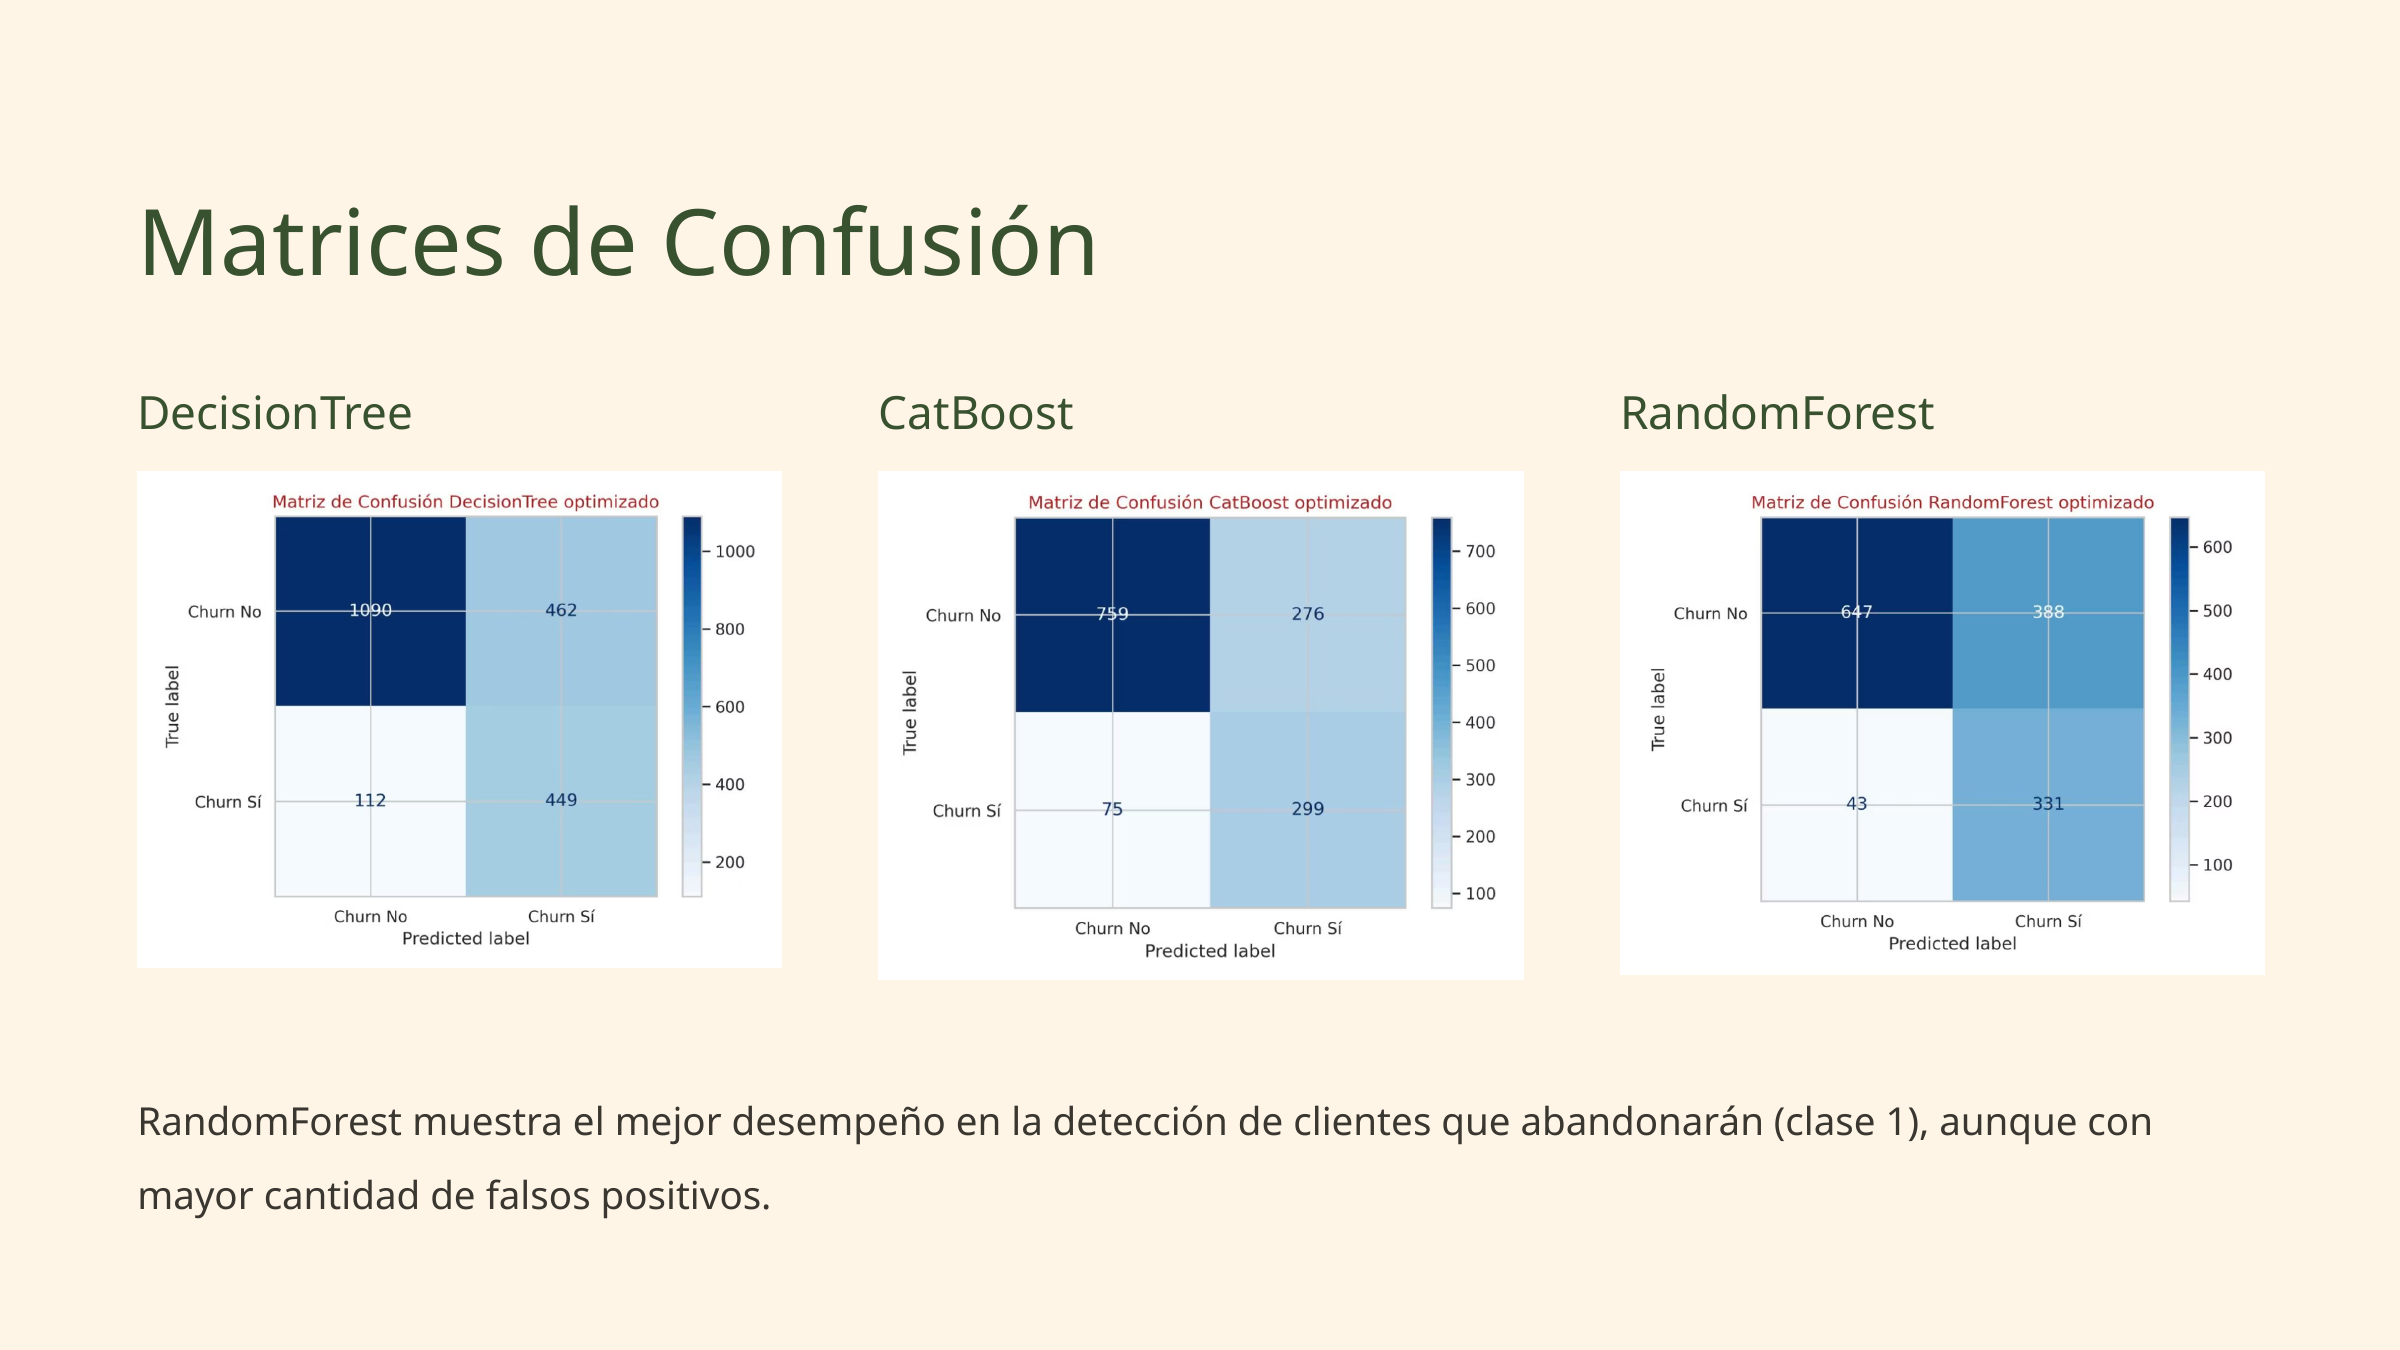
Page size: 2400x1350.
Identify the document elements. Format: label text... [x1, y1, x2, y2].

picture [878, 471, 1524, 980]
picture [137, 471, 783, 969]
text_box Matrices de Confusión [137, 156, 1107, 272]
text_box DecisionTree [137, 369, 600, 428]
picture [1620, 471, 2266, 975]
text_box CatBoost [878, 369, 1341, 428]
text_box RandomForest [1620, 369, 2083, 428]
text_box RandomForest muestra el mejor desempeño en la detección de clientes que abandonarán (clase 1), aunque con mayor cantidad de falsos positivos. [137, 1068, 2263, 1194]
